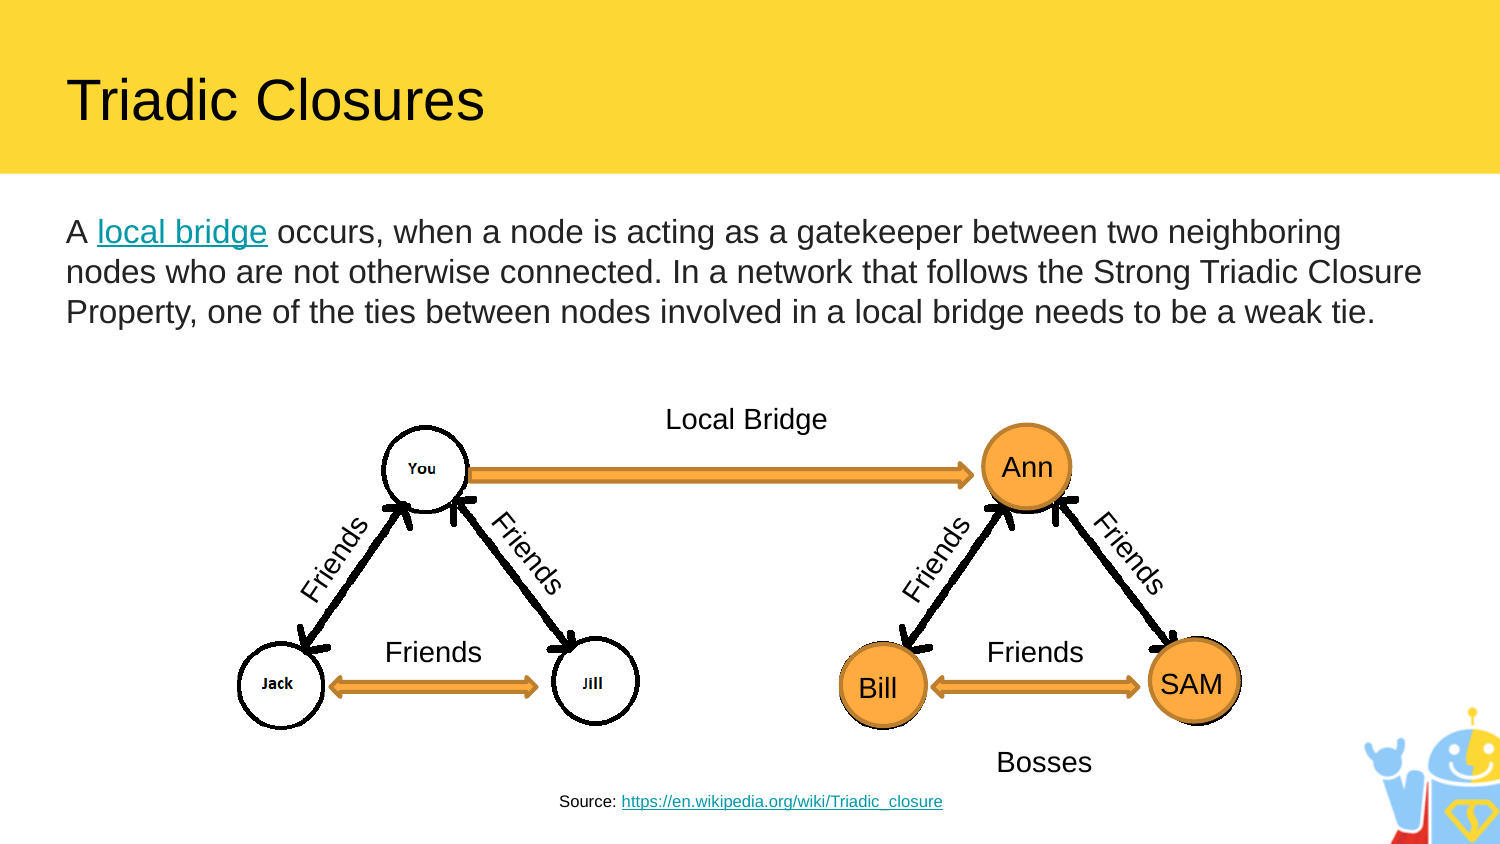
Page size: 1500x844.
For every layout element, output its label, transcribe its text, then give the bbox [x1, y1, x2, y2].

text_box [657, 467, 812, 484]
text_box A local bridge occurs, when a node is acting as a gatekeeper between two neighboring nodes who are not otherwise connected. In a network that follows the Strong Triadic Closure Property, one of the ties between nodes involved in a local bridge needs to be a weak tie. [51, 202, 1449, 337]
picture [215, 419, 651, 750]
picture [817, 419, 1253, 750]
text_box Local Bridge [650, 393, 879, 443]
title Triadic Closures [51, 47, 1449, 142]
text_box Source: https://en.wikipedia.org/wiki/Triadic_closure [13, 783, 1490, 844]
picture [1360, 703, 1500, 844]
text_box Bosses [981, 757, 1122, 783]
